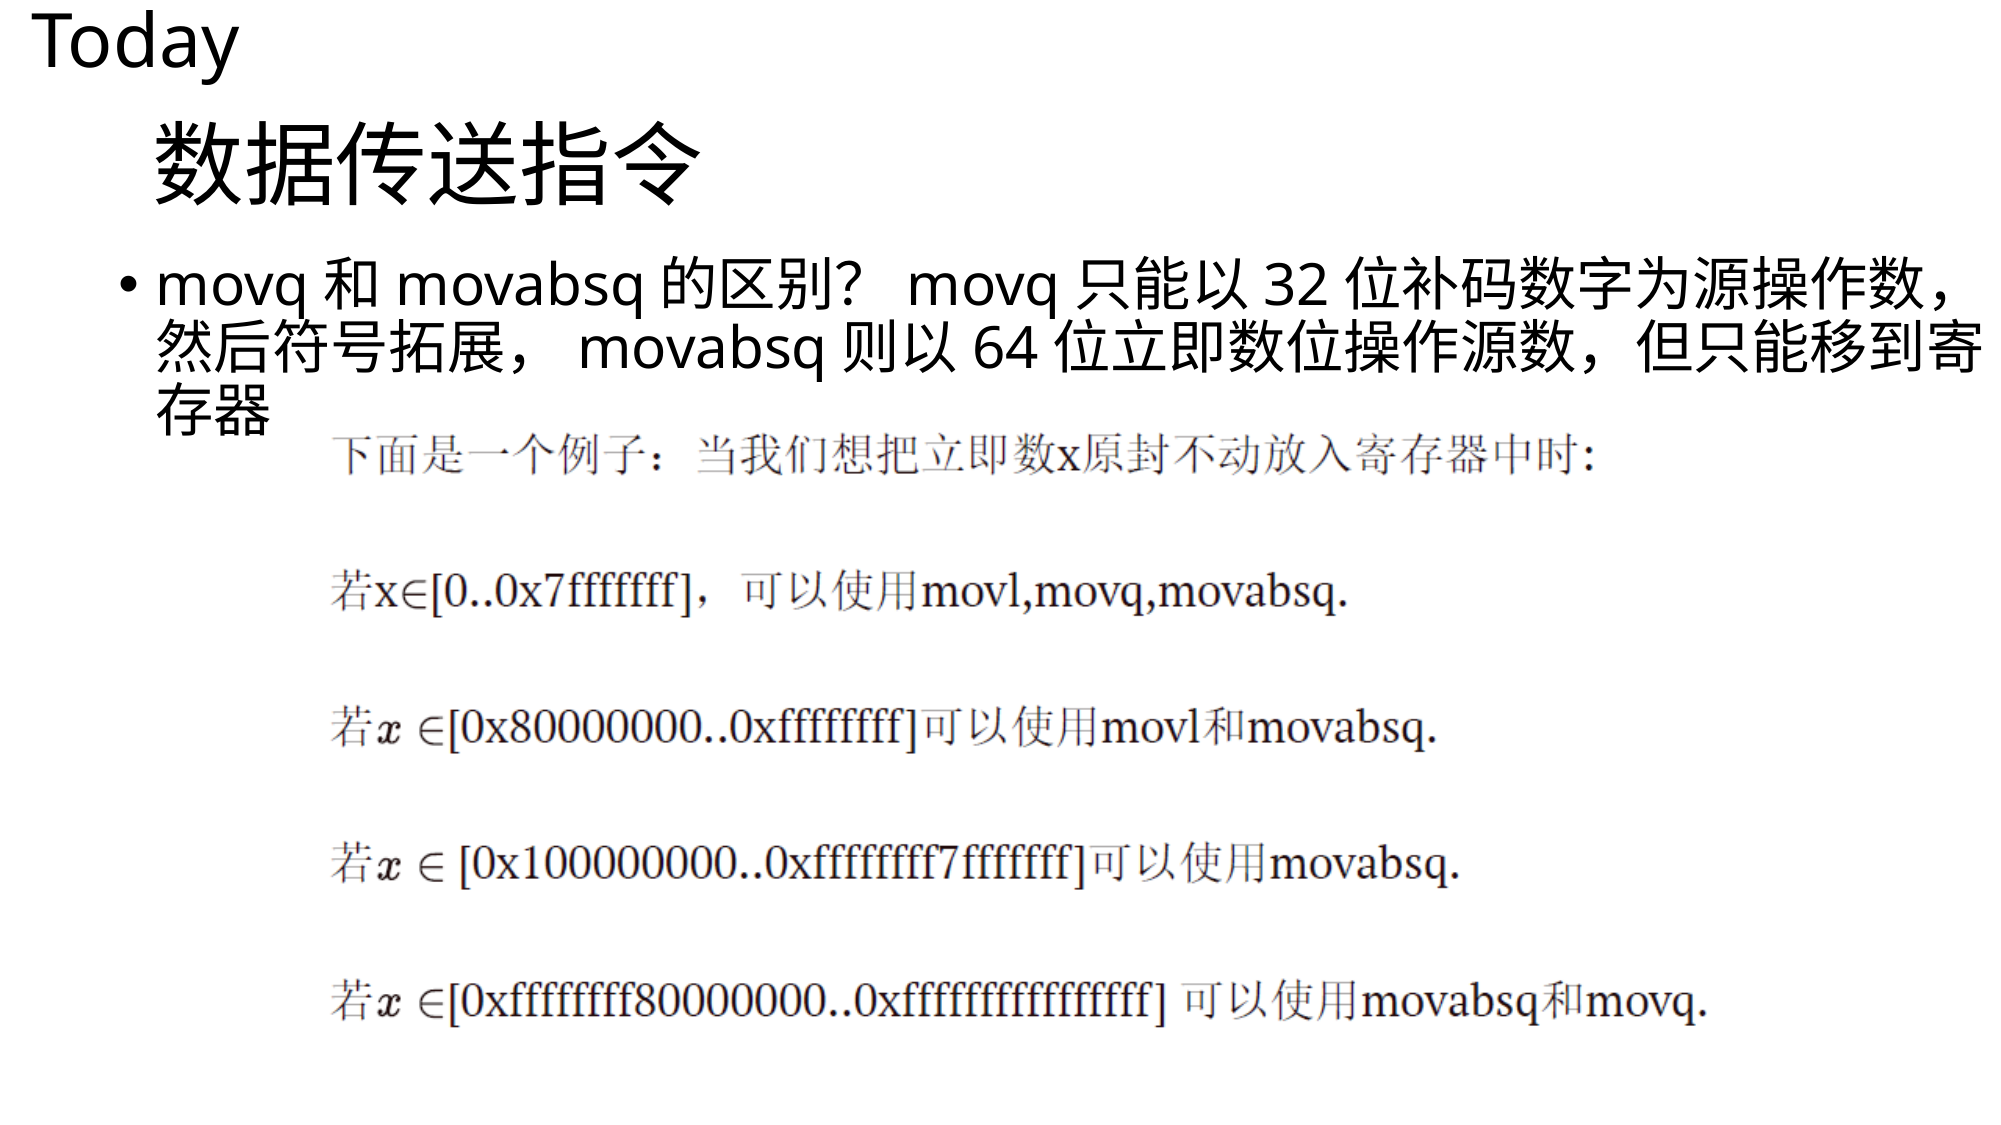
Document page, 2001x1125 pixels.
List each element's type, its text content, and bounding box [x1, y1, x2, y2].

title 数据传送指令 [137, 59, 1863, 247]
picture [321, 405, 1782, 1066]
text_box Today [15, 0, 255, 90]
list movq和movabsq的区别？movq只能以32位补码数字为源操作数，然后符号拓展，movabsq则以64位立即数位操作源数，但只能移到寄存器 [103, 247, 2000, 1066]
